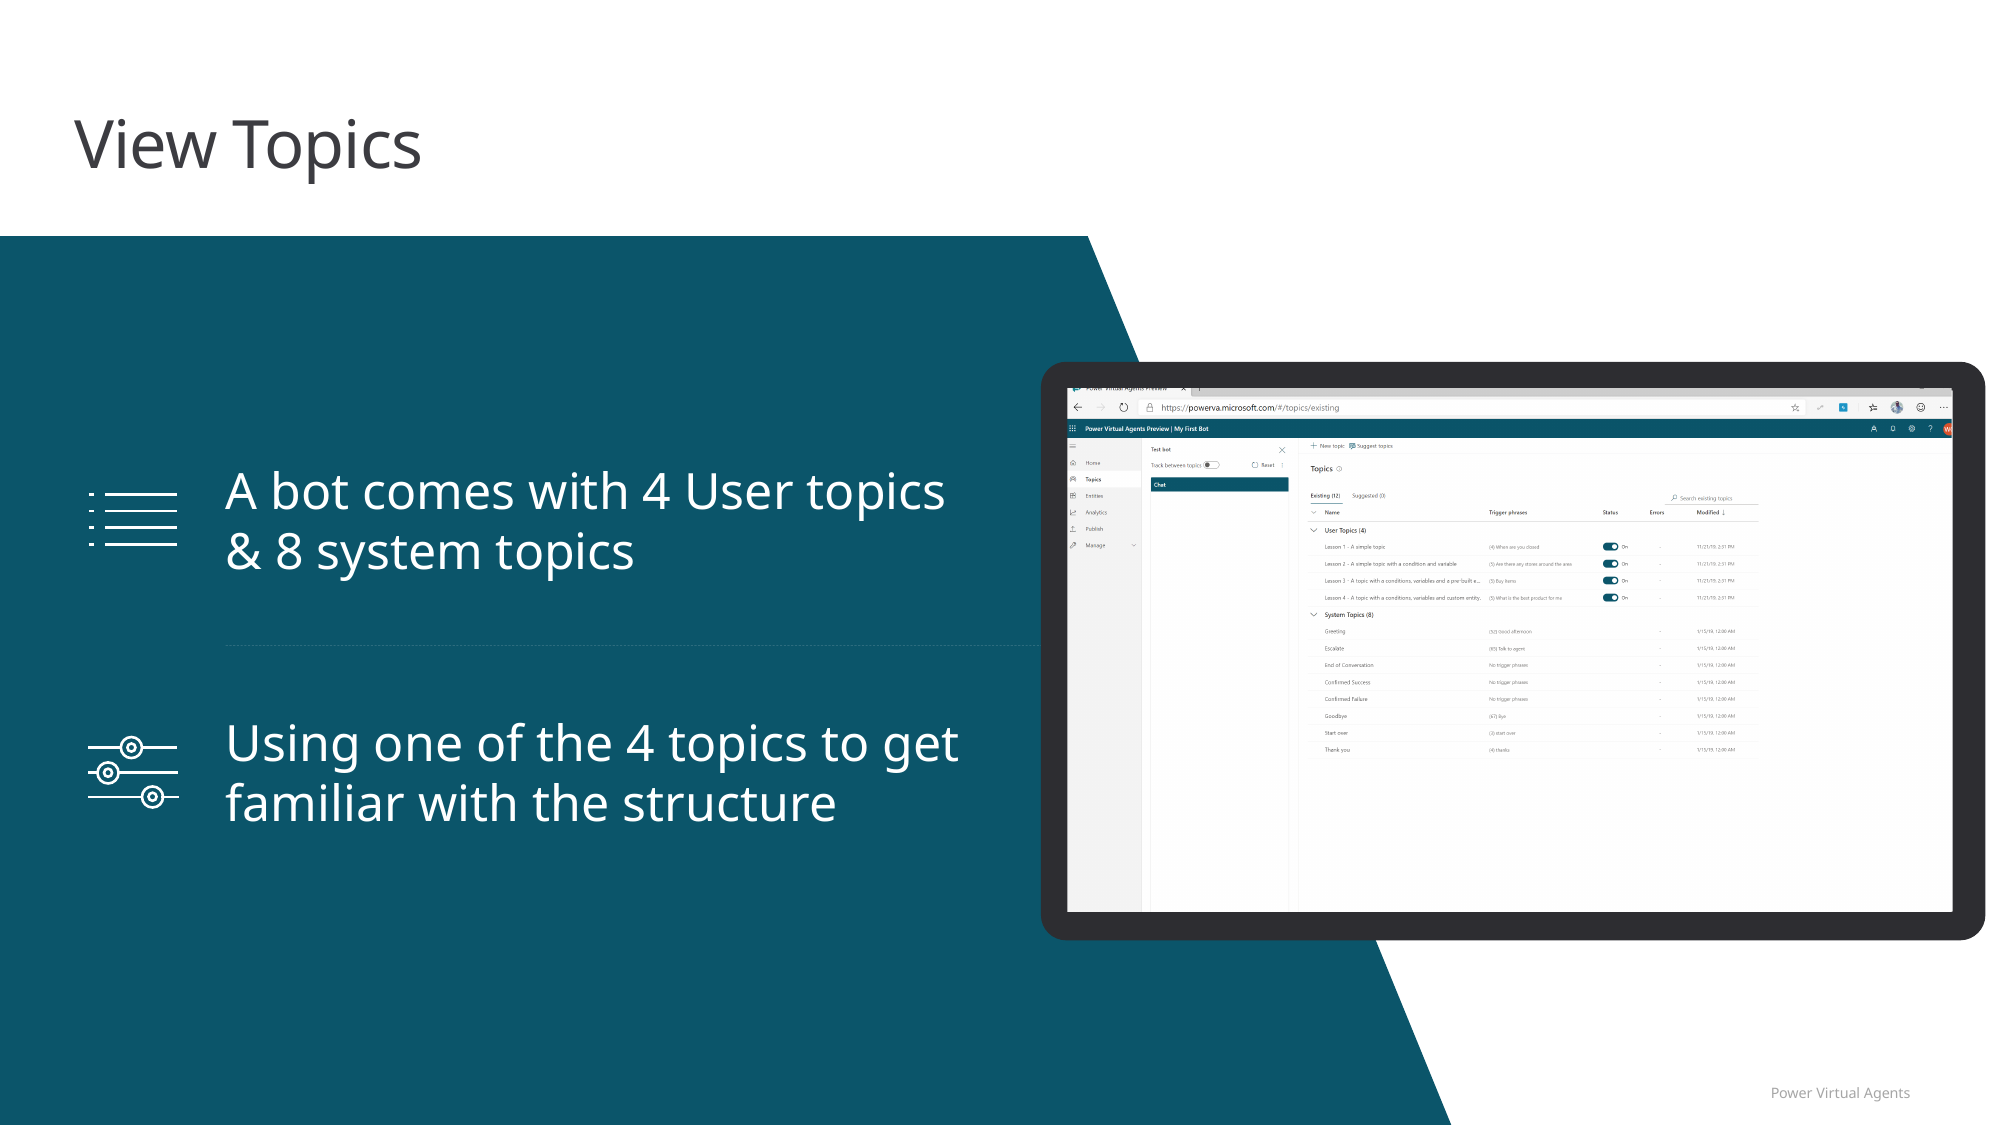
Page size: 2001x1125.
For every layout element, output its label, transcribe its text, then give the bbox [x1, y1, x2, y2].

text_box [1040, 361, 1986, 941]
text_box [0, 235, 1452, 1125]
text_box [86, 463, 1040, 827]
title View Topics [74, 101, 1930, 183]
